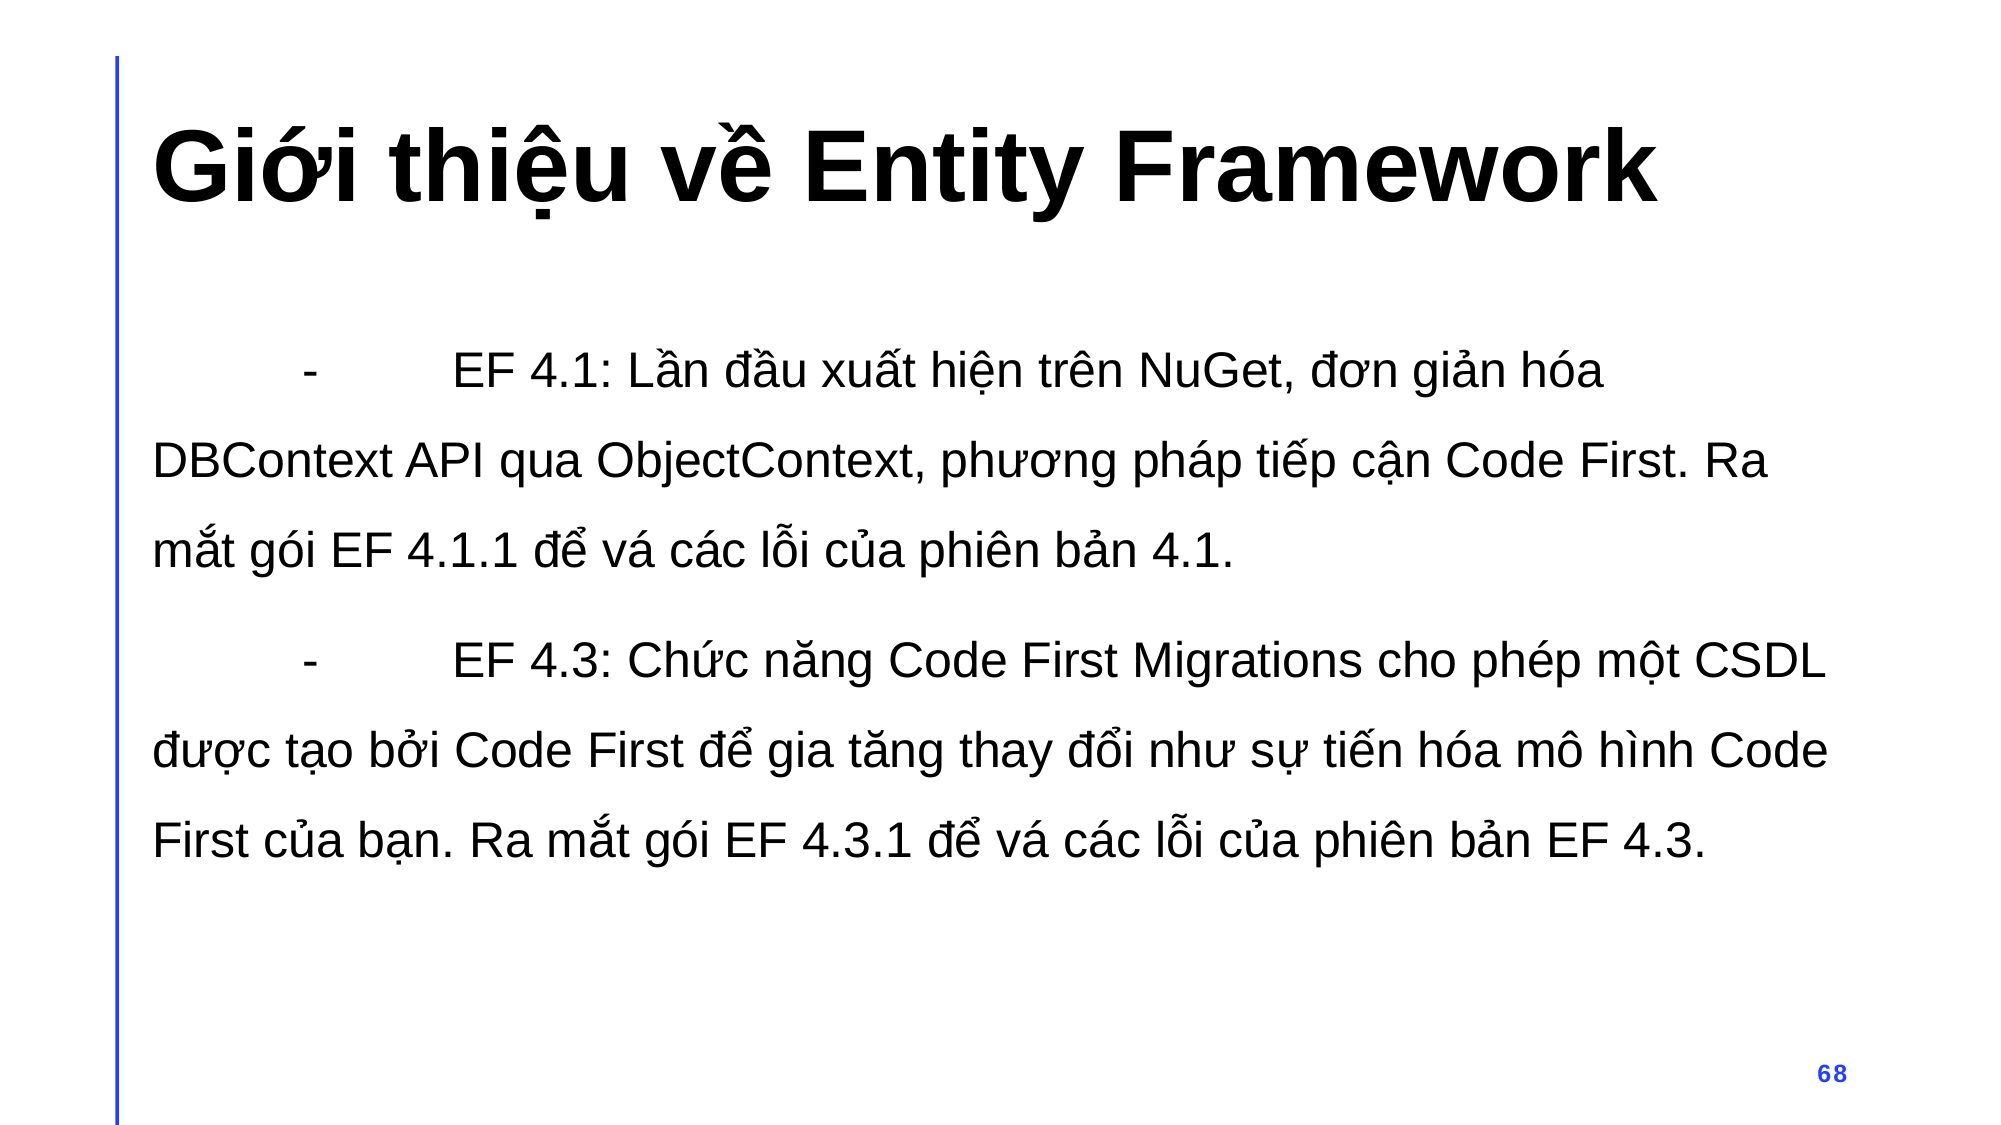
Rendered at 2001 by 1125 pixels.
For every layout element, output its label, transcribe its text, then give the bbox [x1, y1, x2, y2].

slide_number 68 [1412, 1042, 1863, 1103]
list - EF 4.1: Lần đầu xuất hiện trên NuGet, đơn giản hóa DBContext API qua ObjectContext, phương pháp tiếp cận Code First. Ra mắt gói EF 4.1.1 để vá các lỗi của phiên bản 4.1. - EF 4.3: Chức năng Code First Migrations cho phép một CSDL được tạo bởi Code First để gia tăng thay đổi như sự tiến hóa mô hình Code First của bạn. Ra mắt gói EF 4.3.1 để vá các lỗi của phiên bản EF 4.3. [137, 299, 1863, 1014]
title Giới thiệu về Entity Framework [137, 59, 1863, 278]
